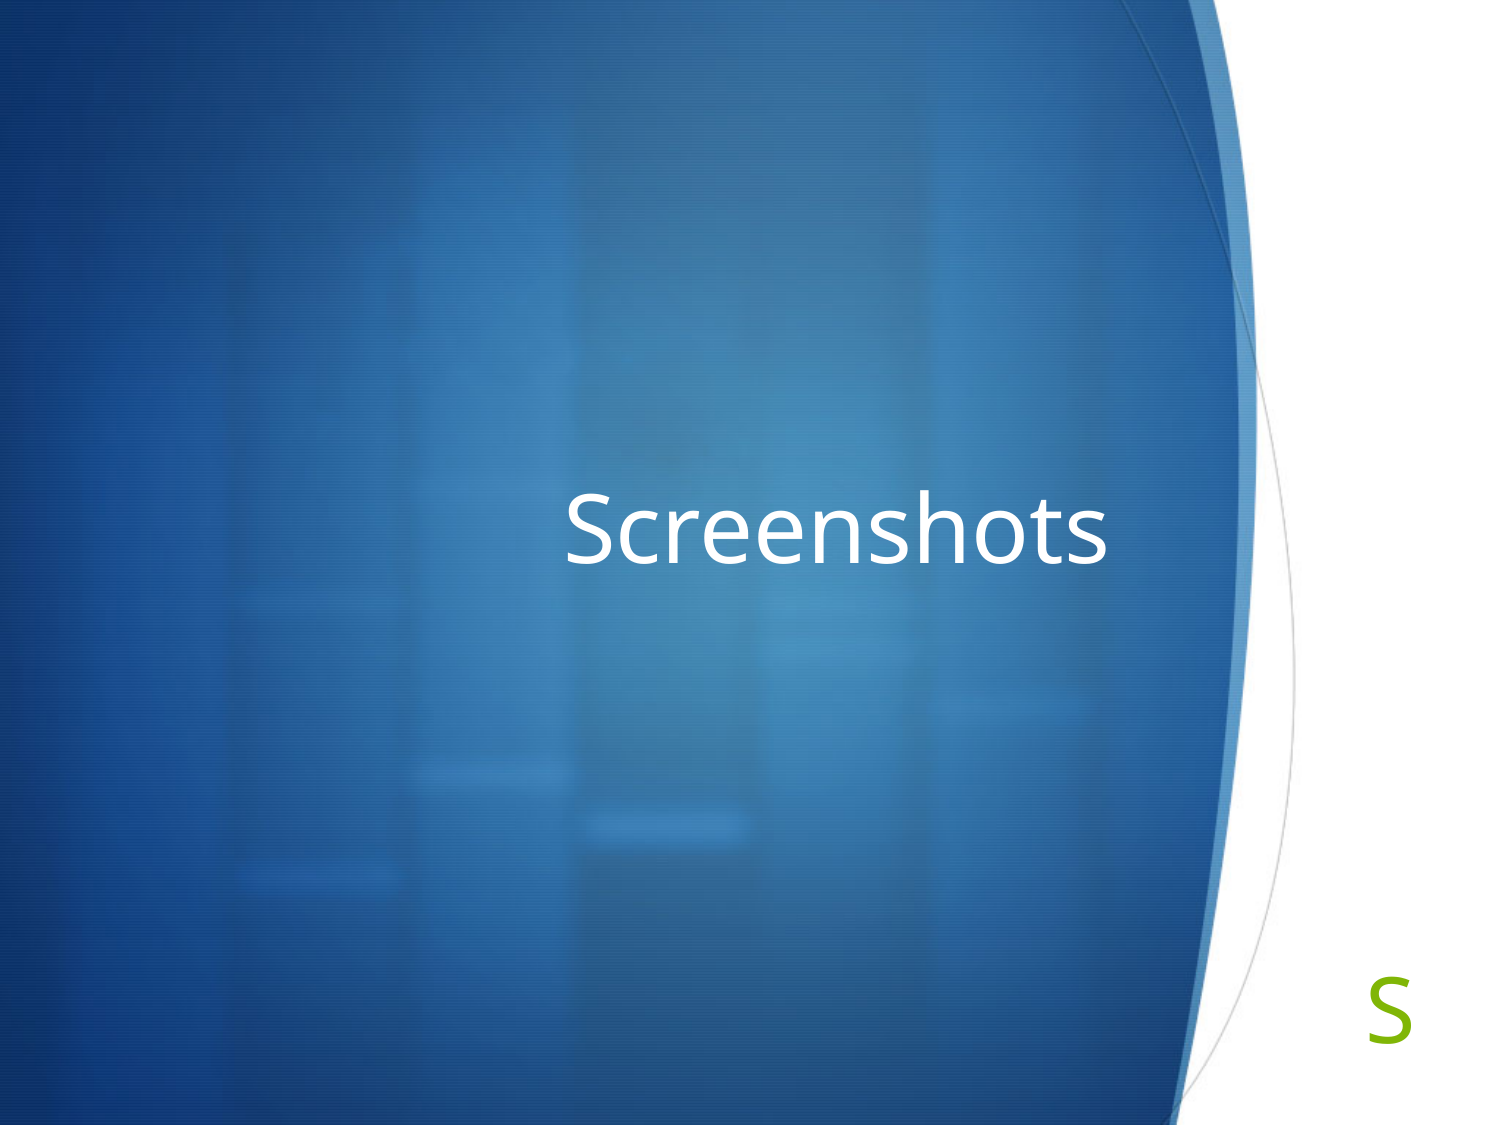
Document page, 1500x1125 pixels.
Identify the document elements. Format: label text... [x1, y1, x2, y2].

title Screenshots [75, 366, 1125, 591]
picture [0, 0, 1500, 1125]
